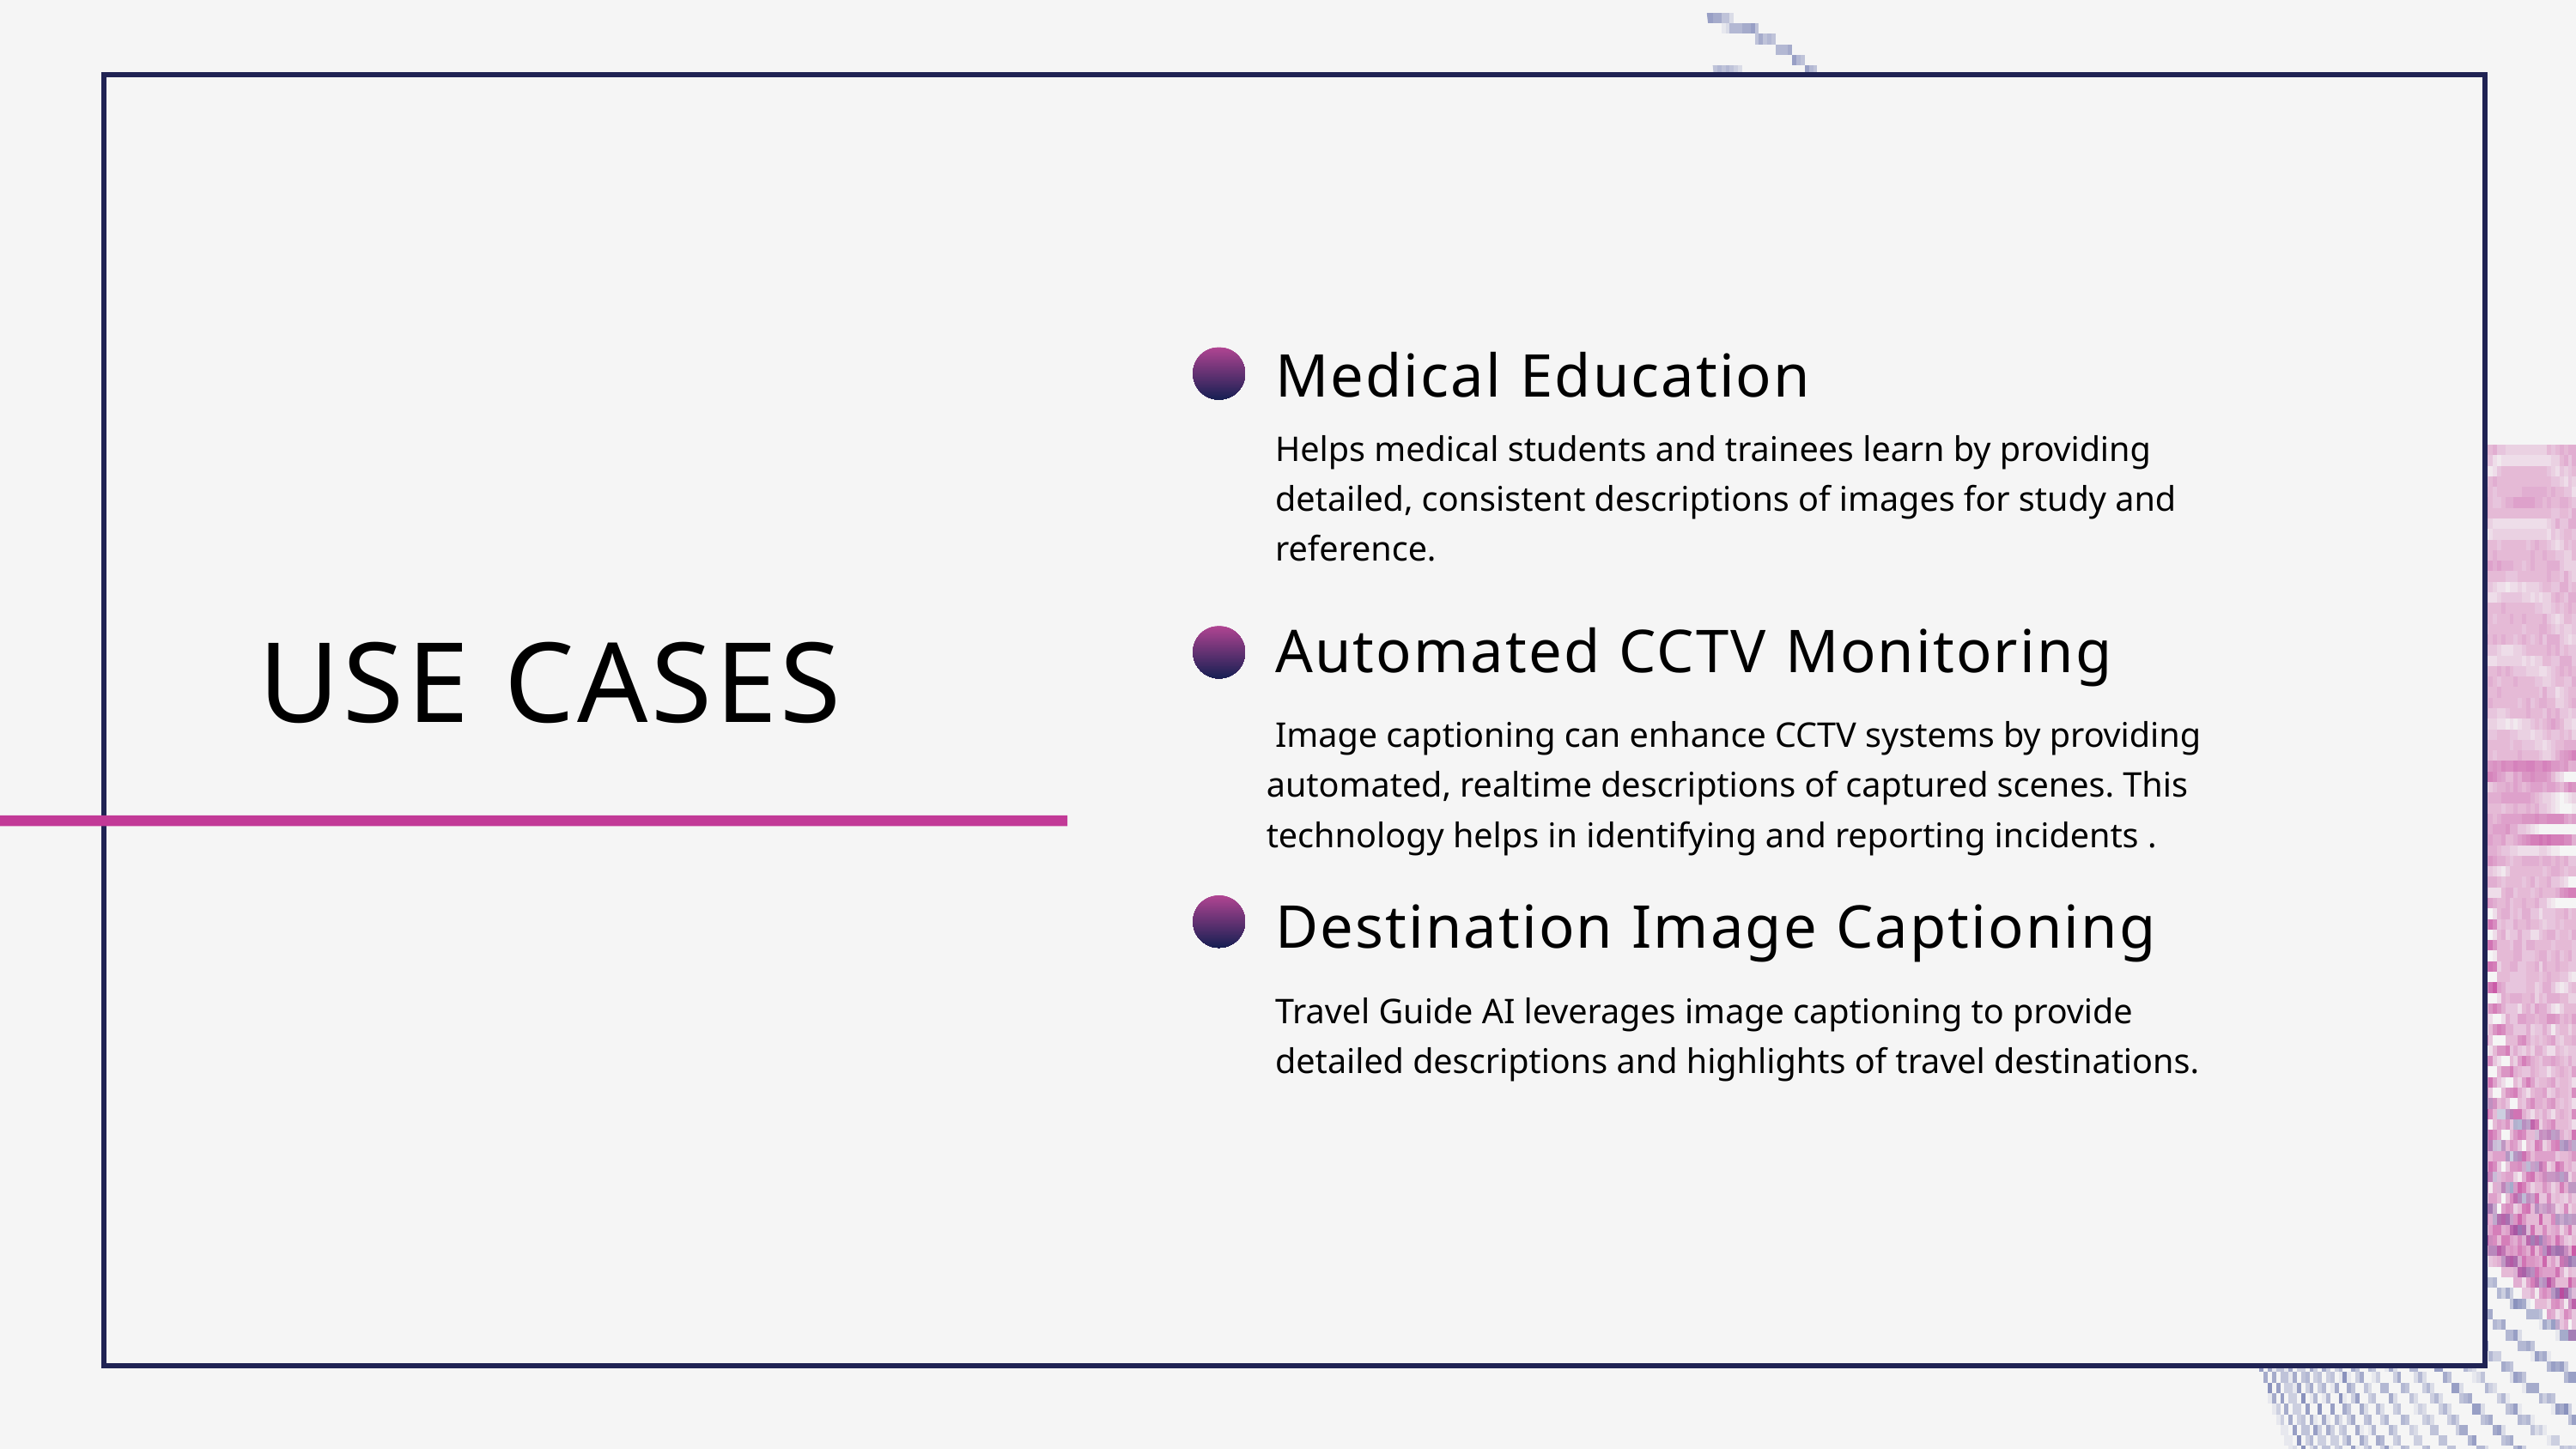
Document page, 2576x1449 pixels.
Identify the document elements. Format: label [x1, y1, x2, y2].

text_box [1193, 895, 1246, 949]
text_box [1705, 0, 2576, 1449]
text_box [103, 74, 2486, 1367]
text_box [1193, 626, 1246, 679]
text_box [1193, 347, 1246, 400]
